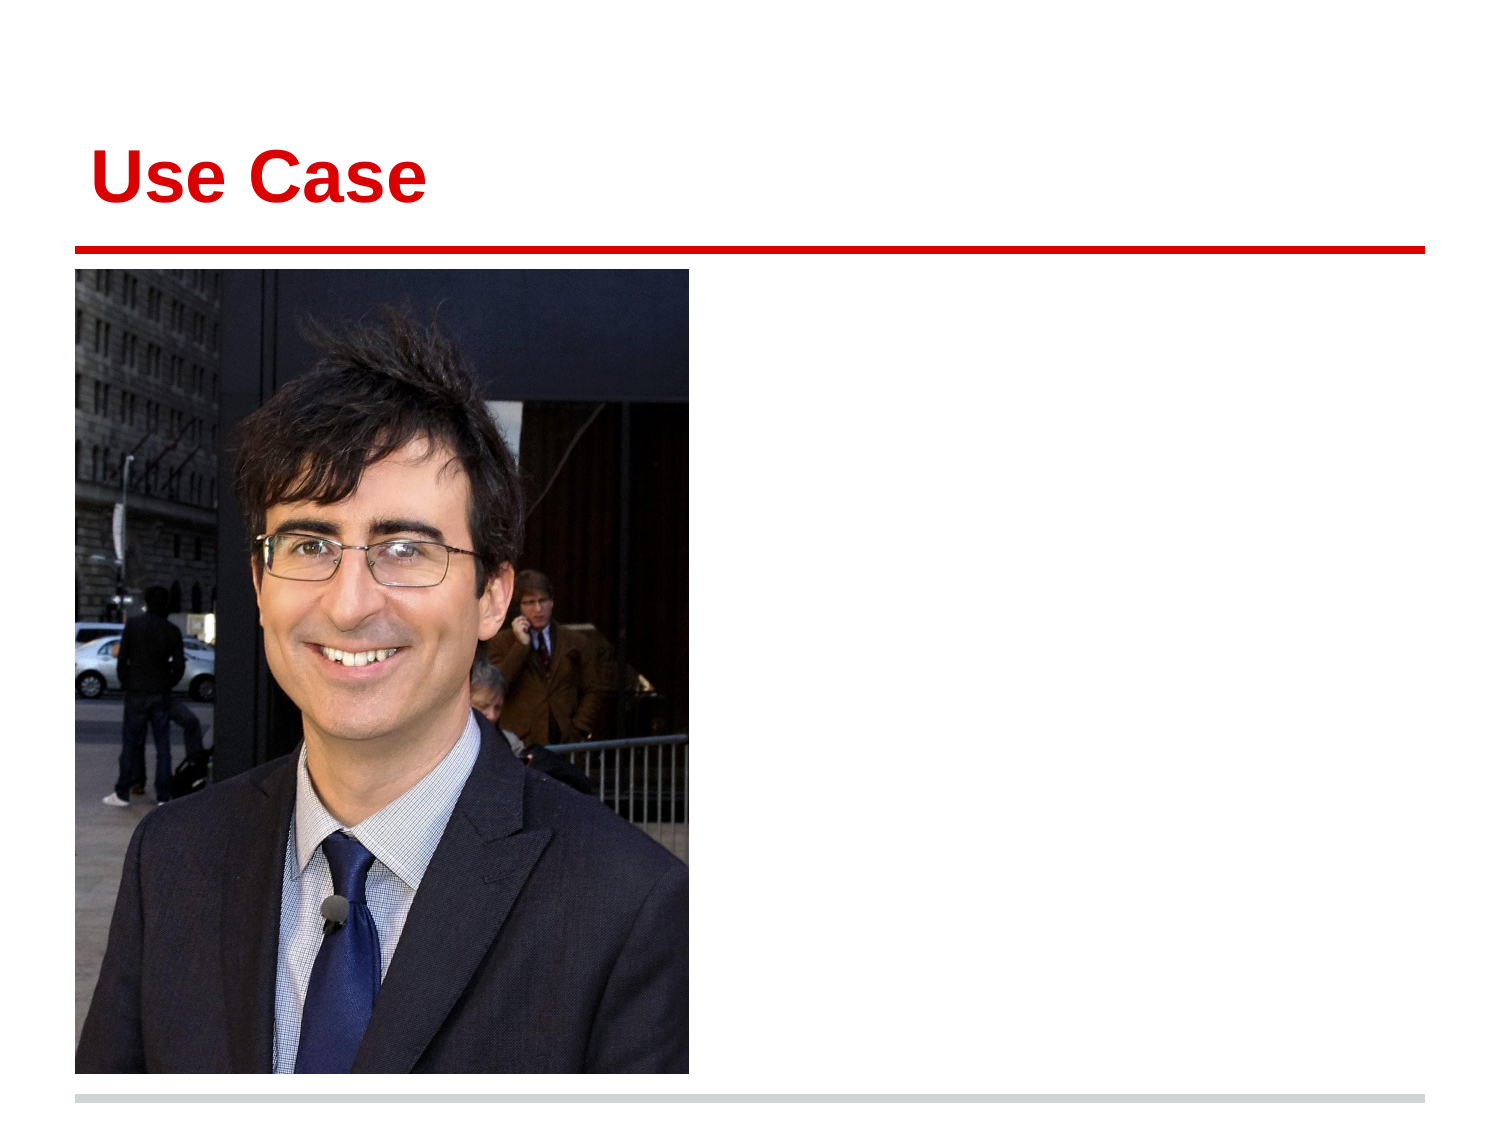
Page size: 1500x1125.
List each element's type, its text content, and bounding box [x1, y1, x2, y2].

title Use Case [75, 45, 1425, 233]
picture [74, 268, 689, 1074]
